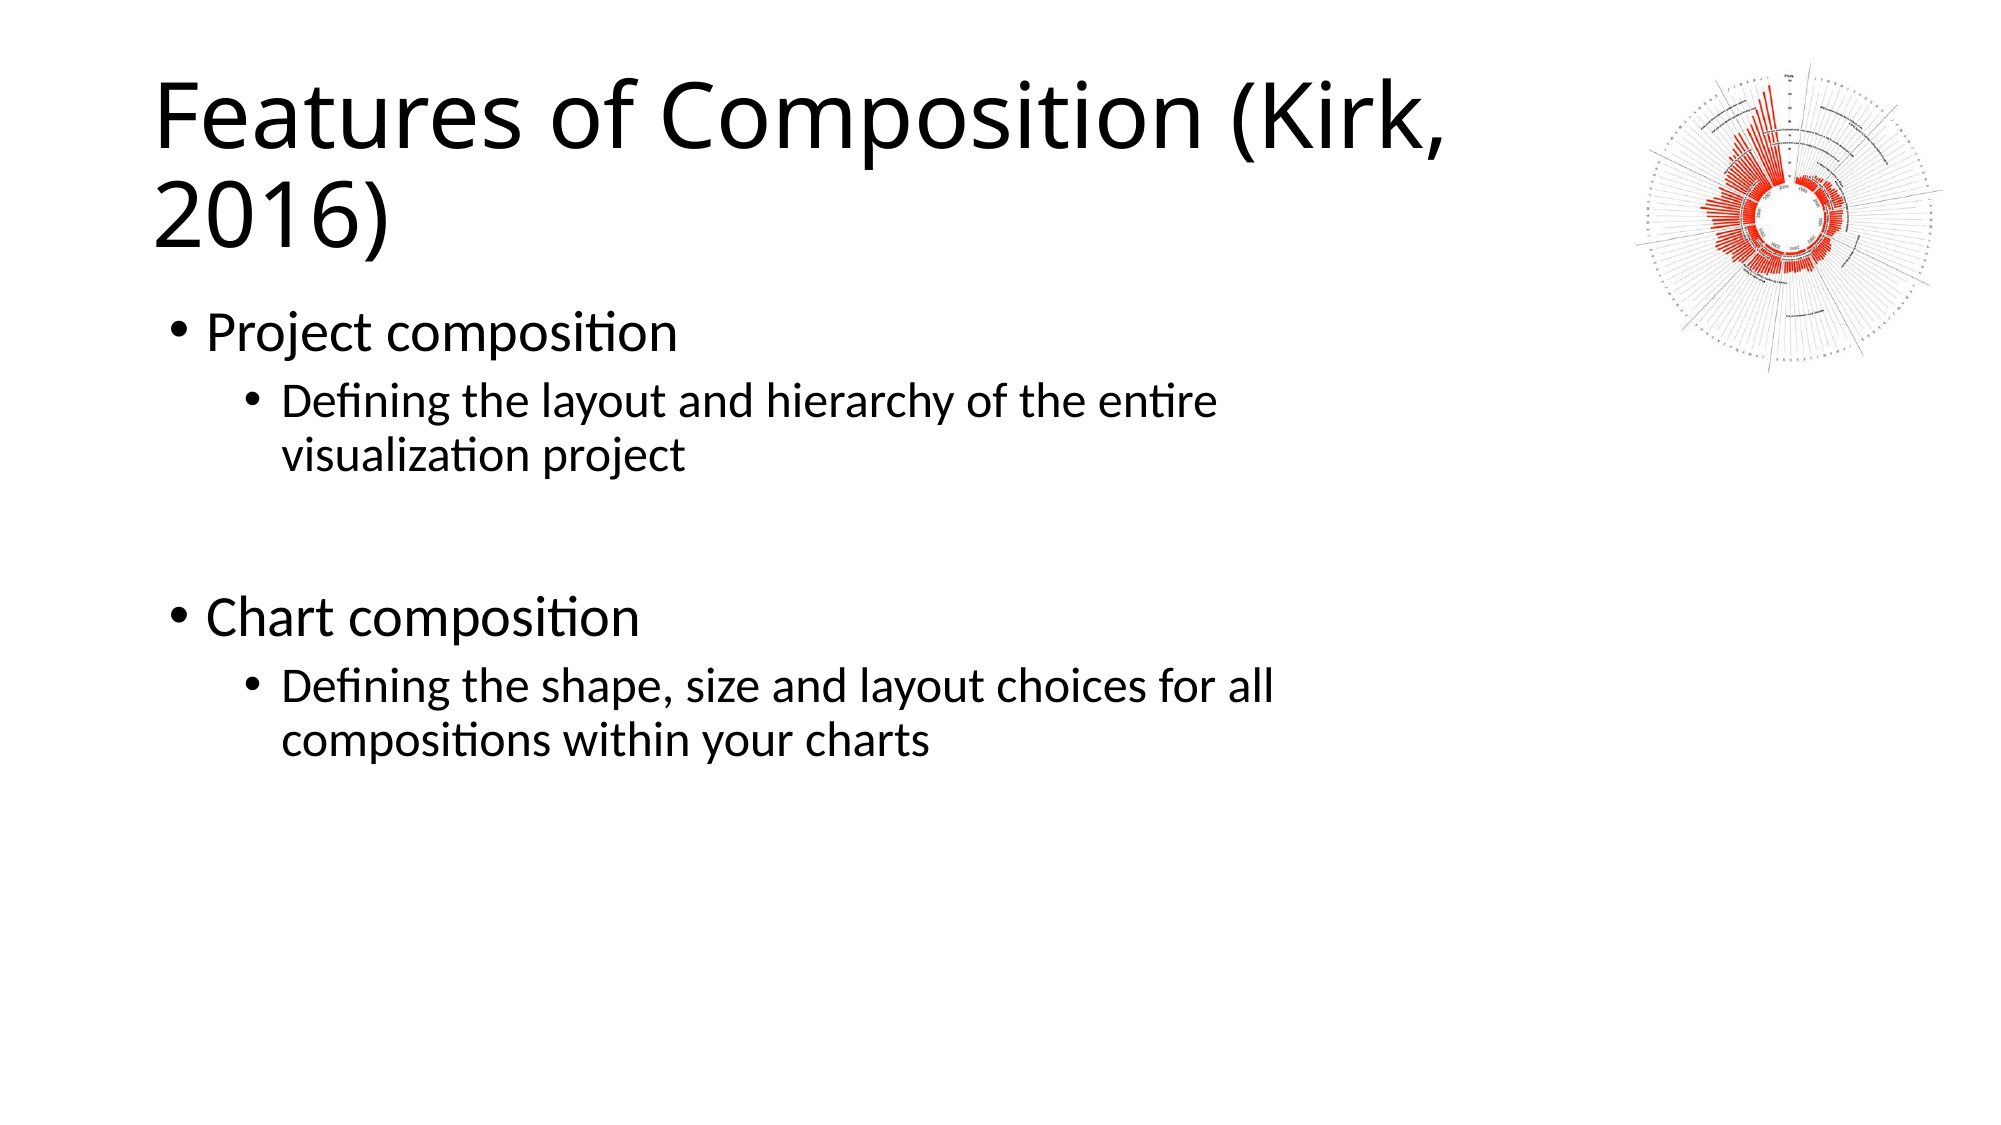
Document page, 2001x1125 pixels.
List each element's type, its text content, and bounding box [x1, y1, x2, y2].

picture [1578, 59, 2000, 376]
list Project composition Defining the layout and hierarchy of the entire visualization project Chart composition Defining the shape, size and layout choices for all compositions within your charts [153, 293, 1476, 1101]
title Features of Composition (Kirk, 2016) [137, 59, 1578, 278]
